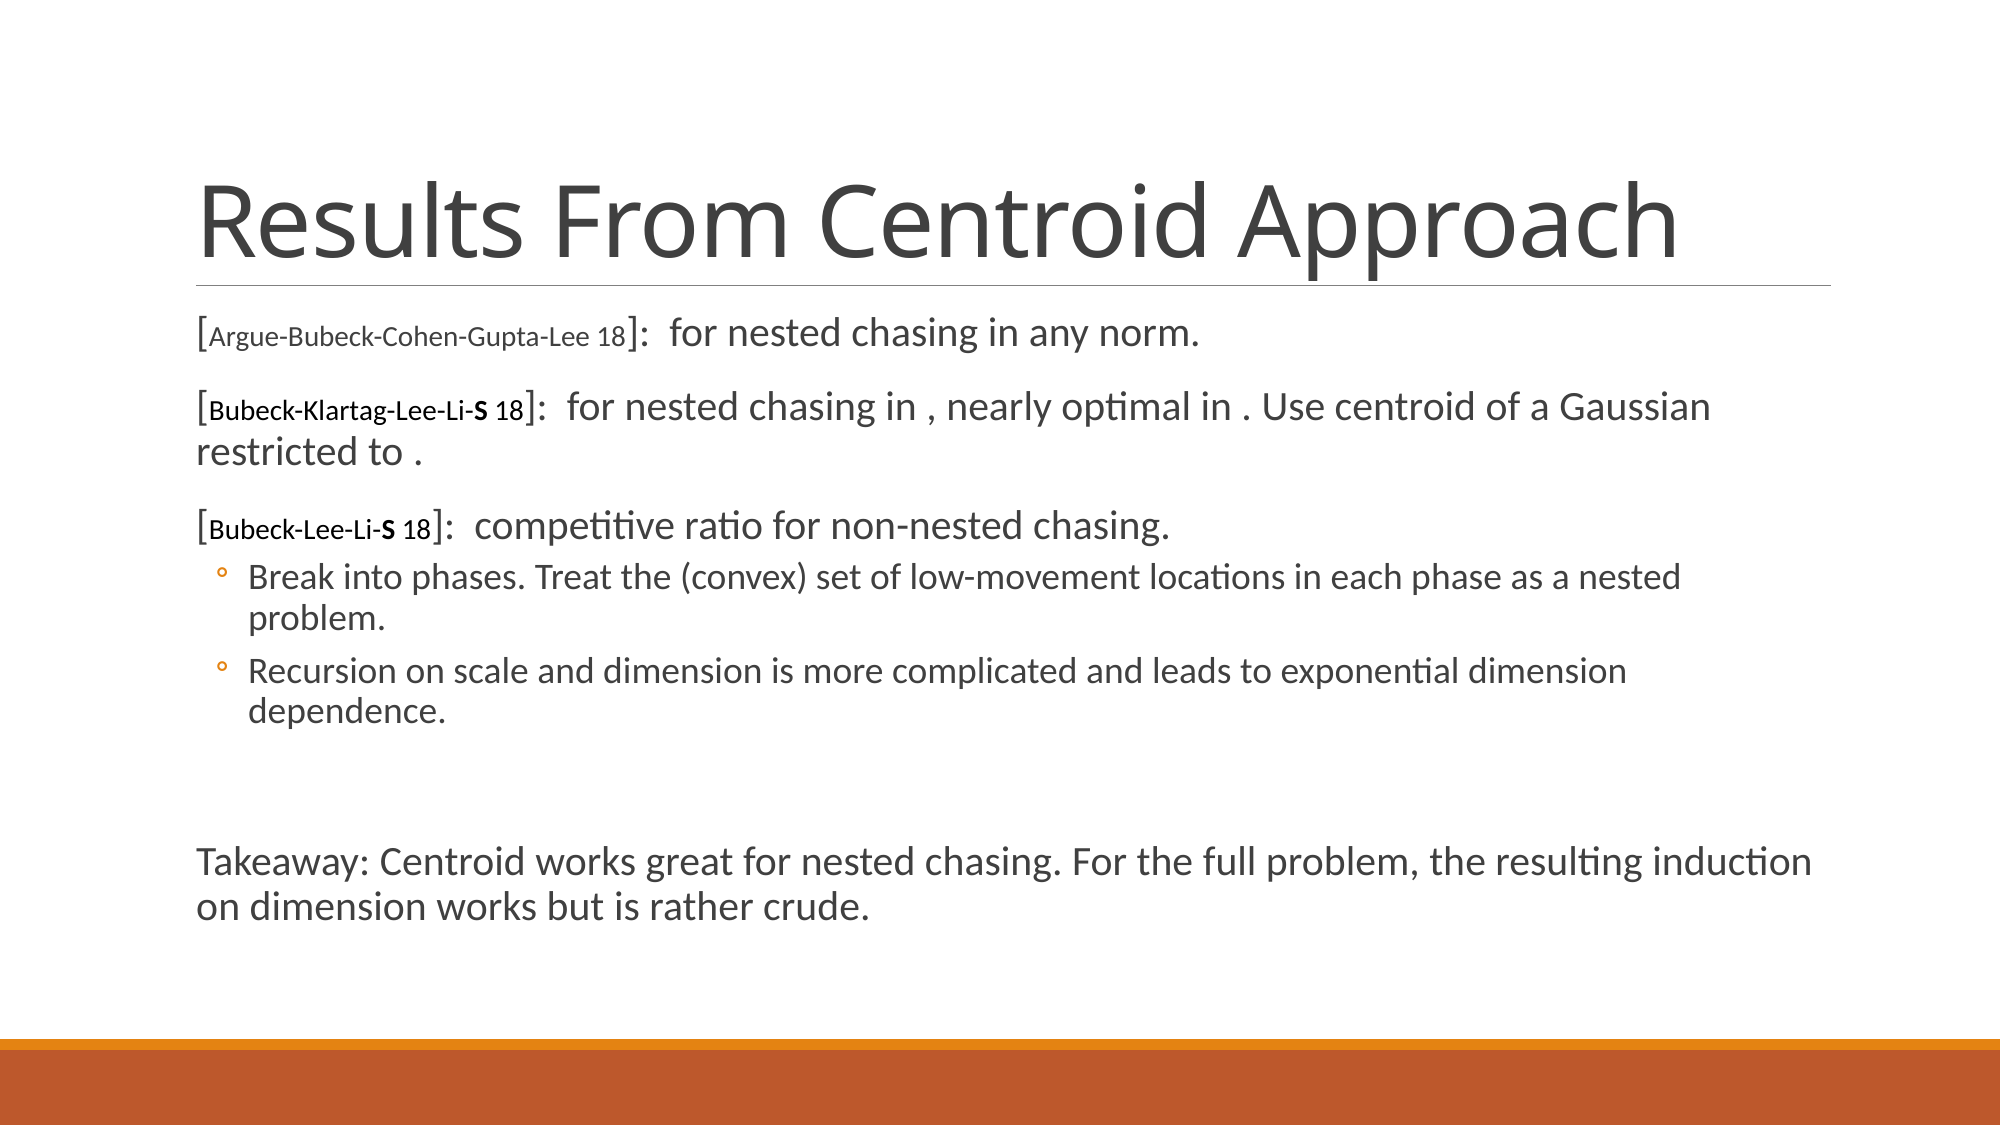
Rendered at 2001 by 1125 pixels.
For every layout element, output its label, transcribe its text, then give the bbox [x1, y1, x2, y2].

title Results From Centroid Approach [180, 47, 1830, 285]
